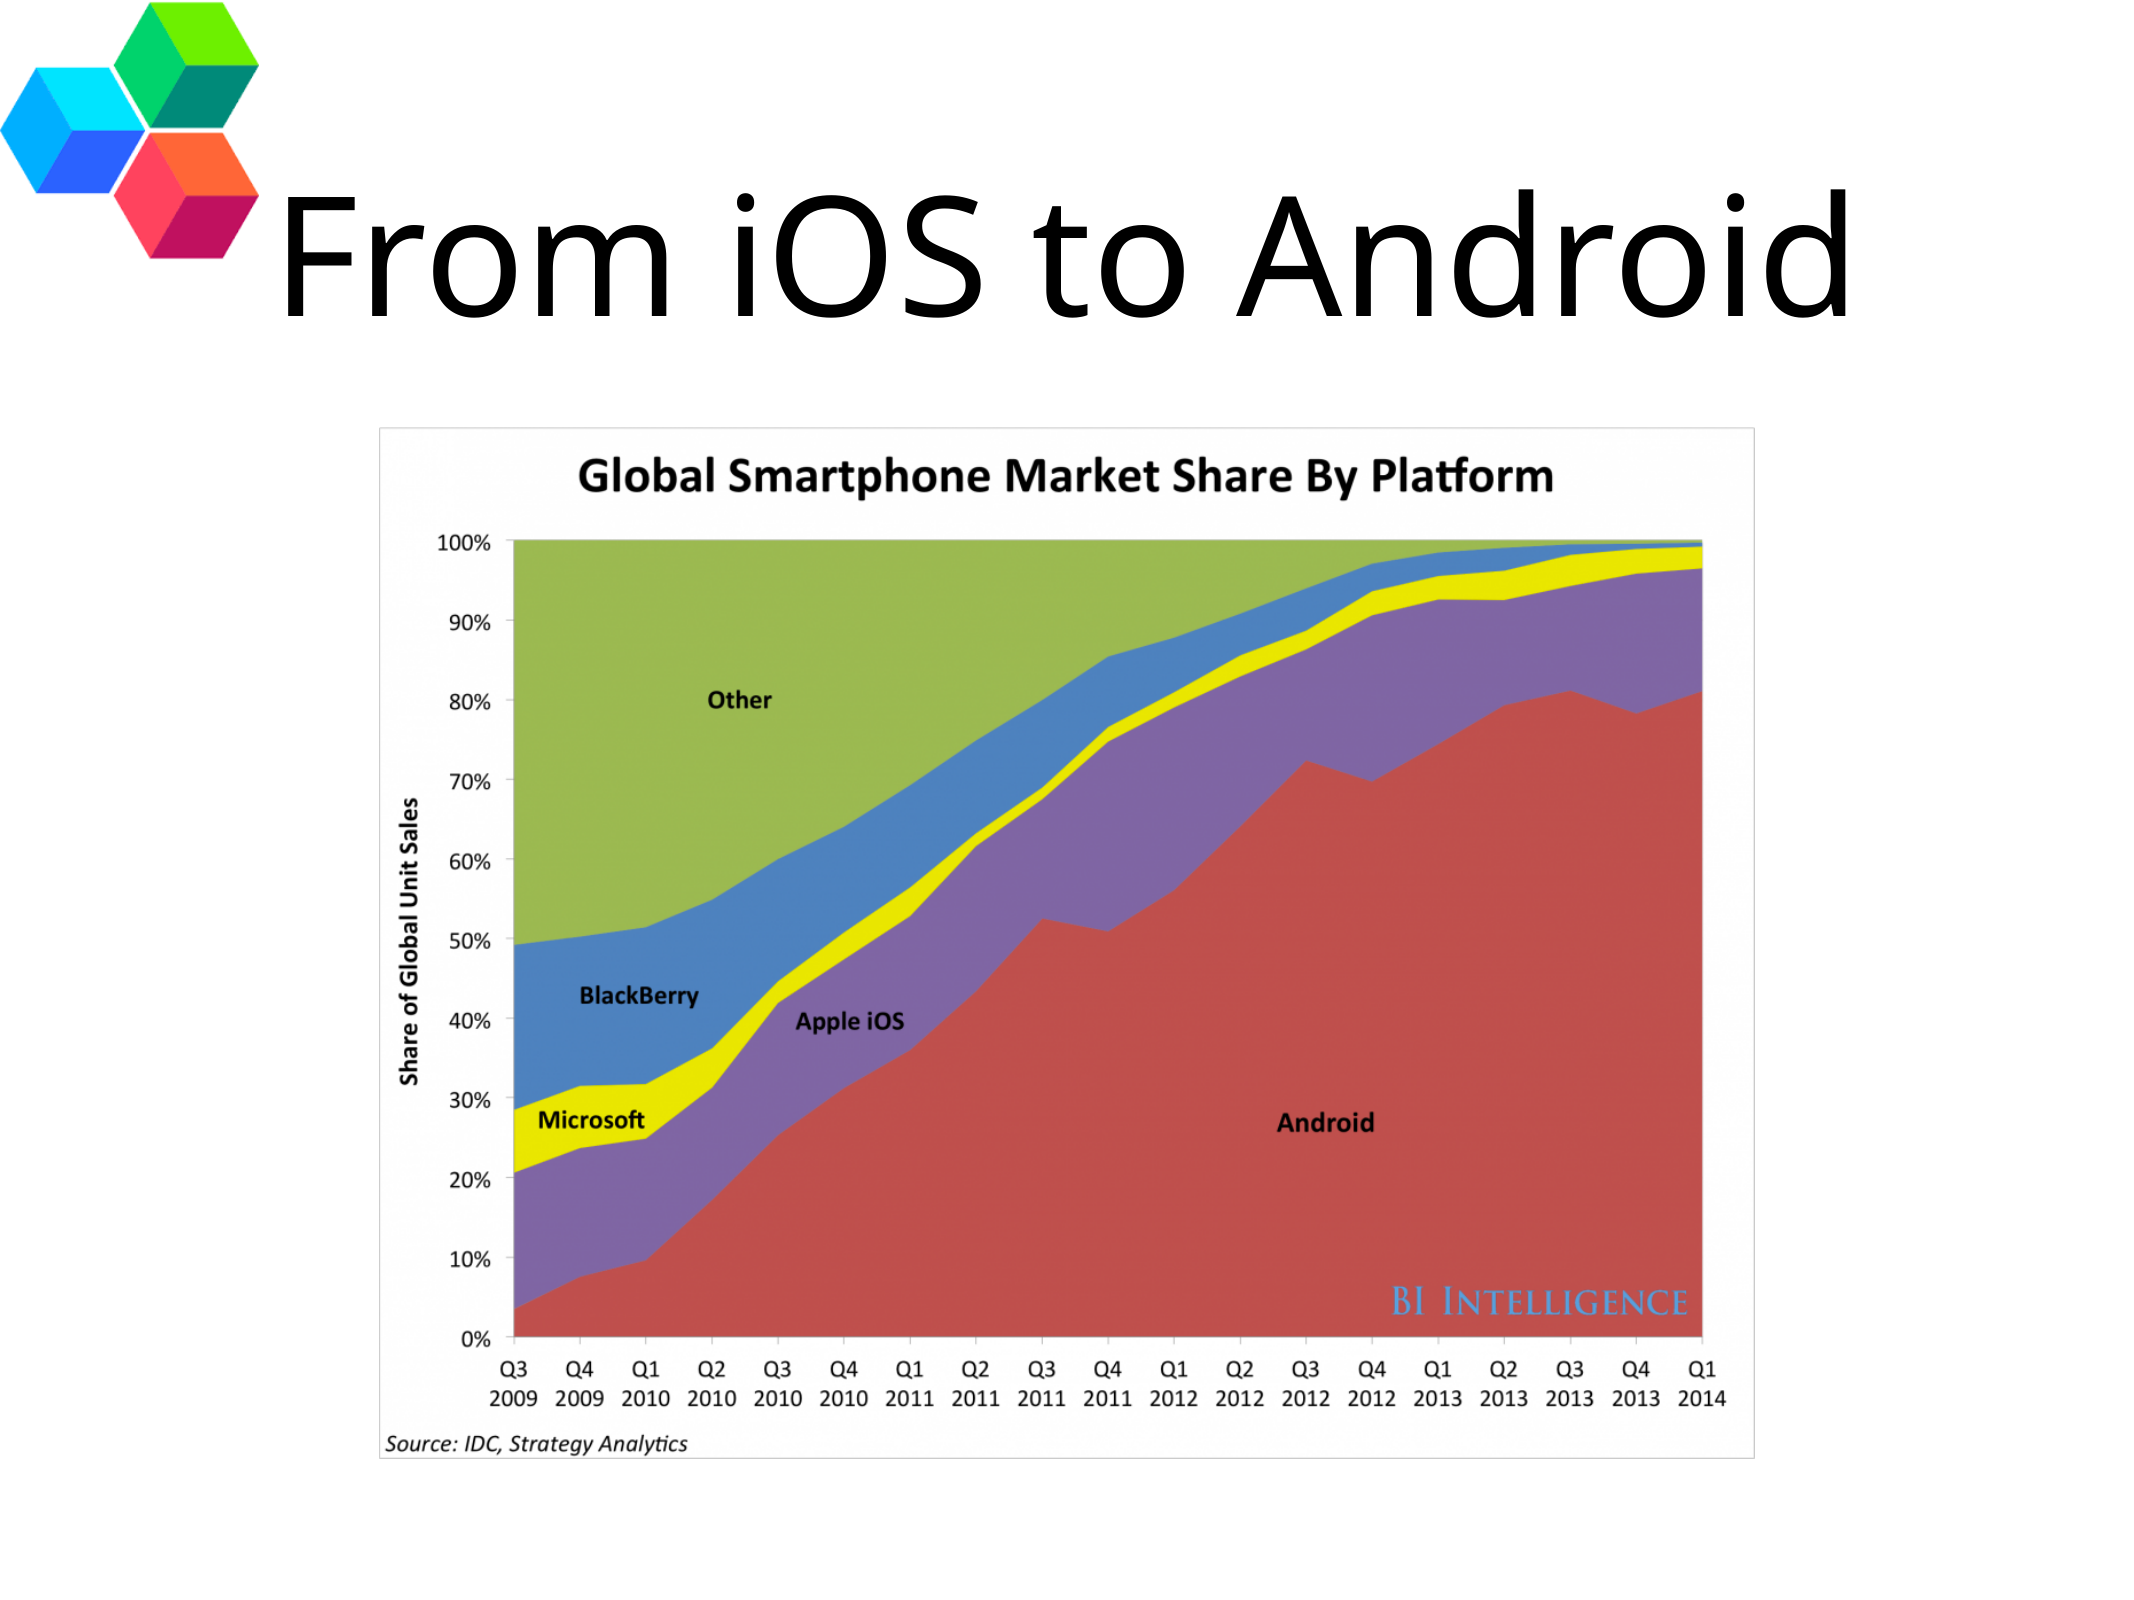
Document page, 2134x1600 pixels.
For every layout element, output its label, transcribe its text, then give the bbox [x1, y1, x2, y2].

picture [378, 426, 1755, 1459]
picture [0, 1, 259, 260]
title From iOS to Android [155, 72, 1978, 428]
